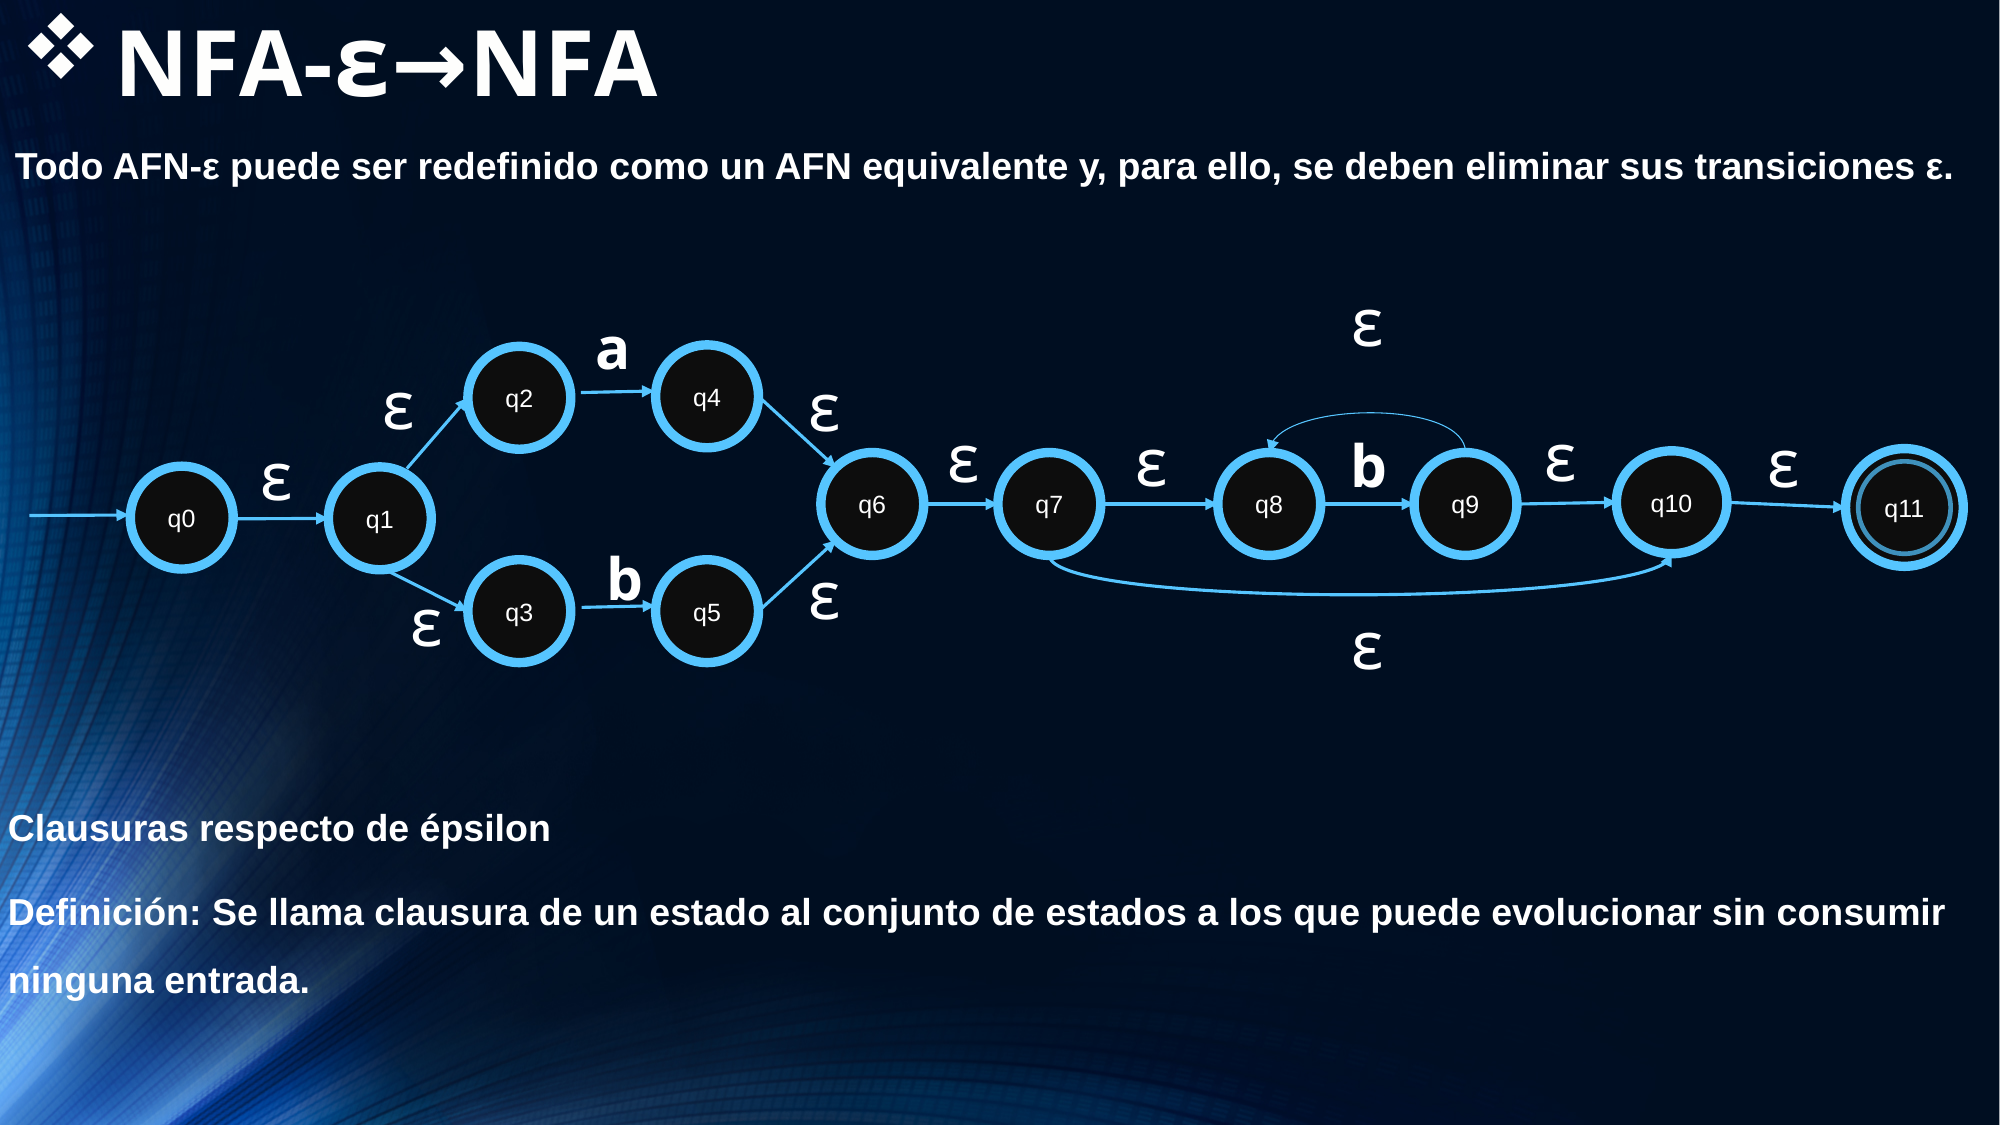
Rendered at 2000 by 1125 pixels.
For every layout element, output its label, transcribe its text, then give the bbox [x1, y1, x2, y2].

text_box Todo AFN-ε puede ser redefinido como un AFN equivalente y, para ello, se deben eliminar sus transiciones ε. [0, 112, 2000, 195]
picture [0, 195, 2000, 1125]
picture [0, 0, 2000, 112]
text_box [29, 272, 1964, 698]
title NFA-ε→NFA [5, 3, 847, 112]
